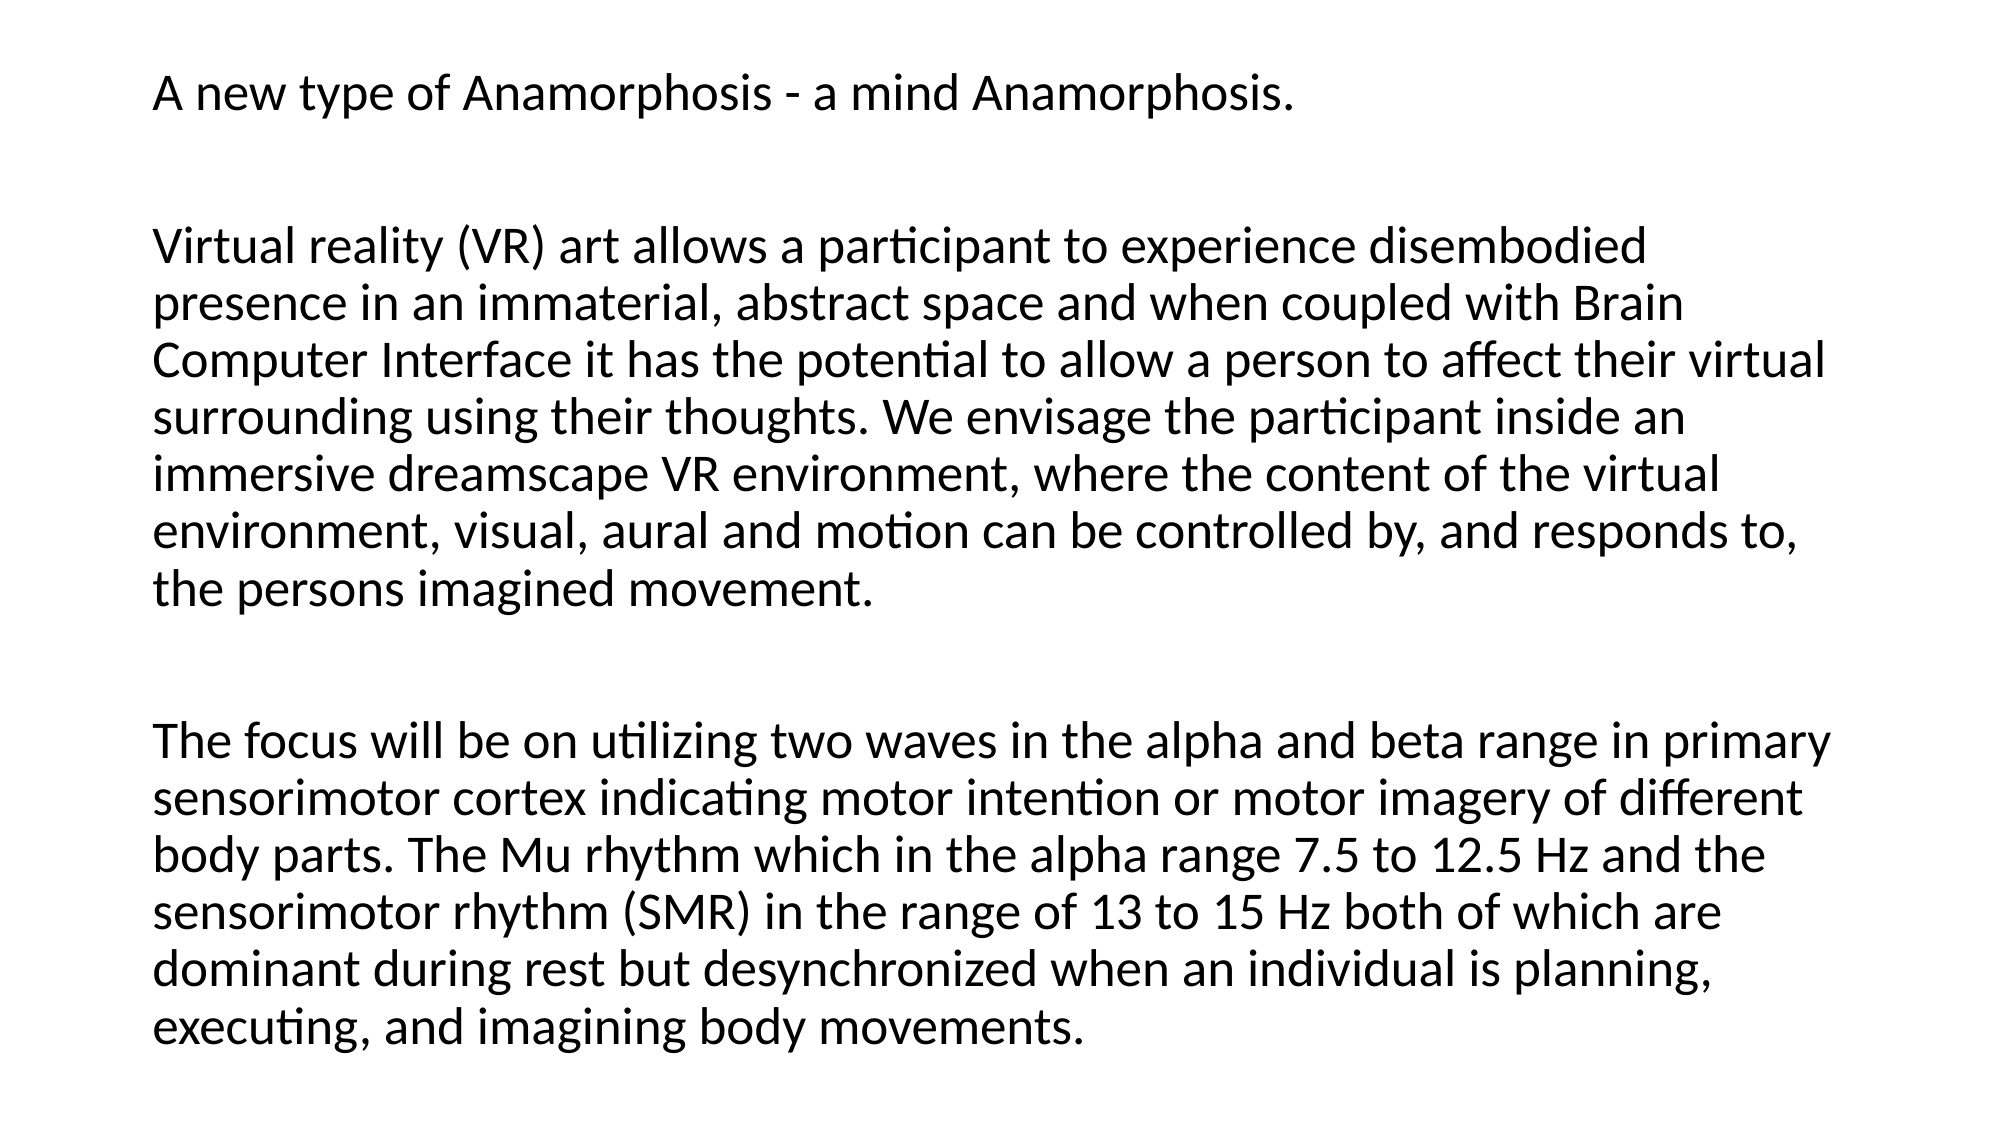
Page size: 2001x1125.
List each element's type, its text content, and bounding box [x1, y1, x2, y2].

list A new type of Anamorphosis - a mind Anamorphosis. Virtual reality (VR) art allows a participant to experience disembodied presence in an immaterial, abstract space and when coupled with Brain Computer Interface it has the potential to allow a person to affect their virtual surrounding using their thoughts. We envisage the participant inside an immersive dreamscape VR environment, where the content of the virtual environment, visual, aural and motion can be controlled by, and responds to, the persons imagined movement. The focus will be on utilizing two waves in the alpha and beta range in primary sensorimotor cortex indicating motor intention or motor imagery of different body parts. The Mu rhythm which in the alpha range 7.5 to 12.5 Hz and the sensorimotor rhythm (SMR) in the range of 13 to 15 Hz both of which are dominant during rest but desynchronized when an individual is planning, executing, and imagining body movements. [137, 57, 1863, 1070]
